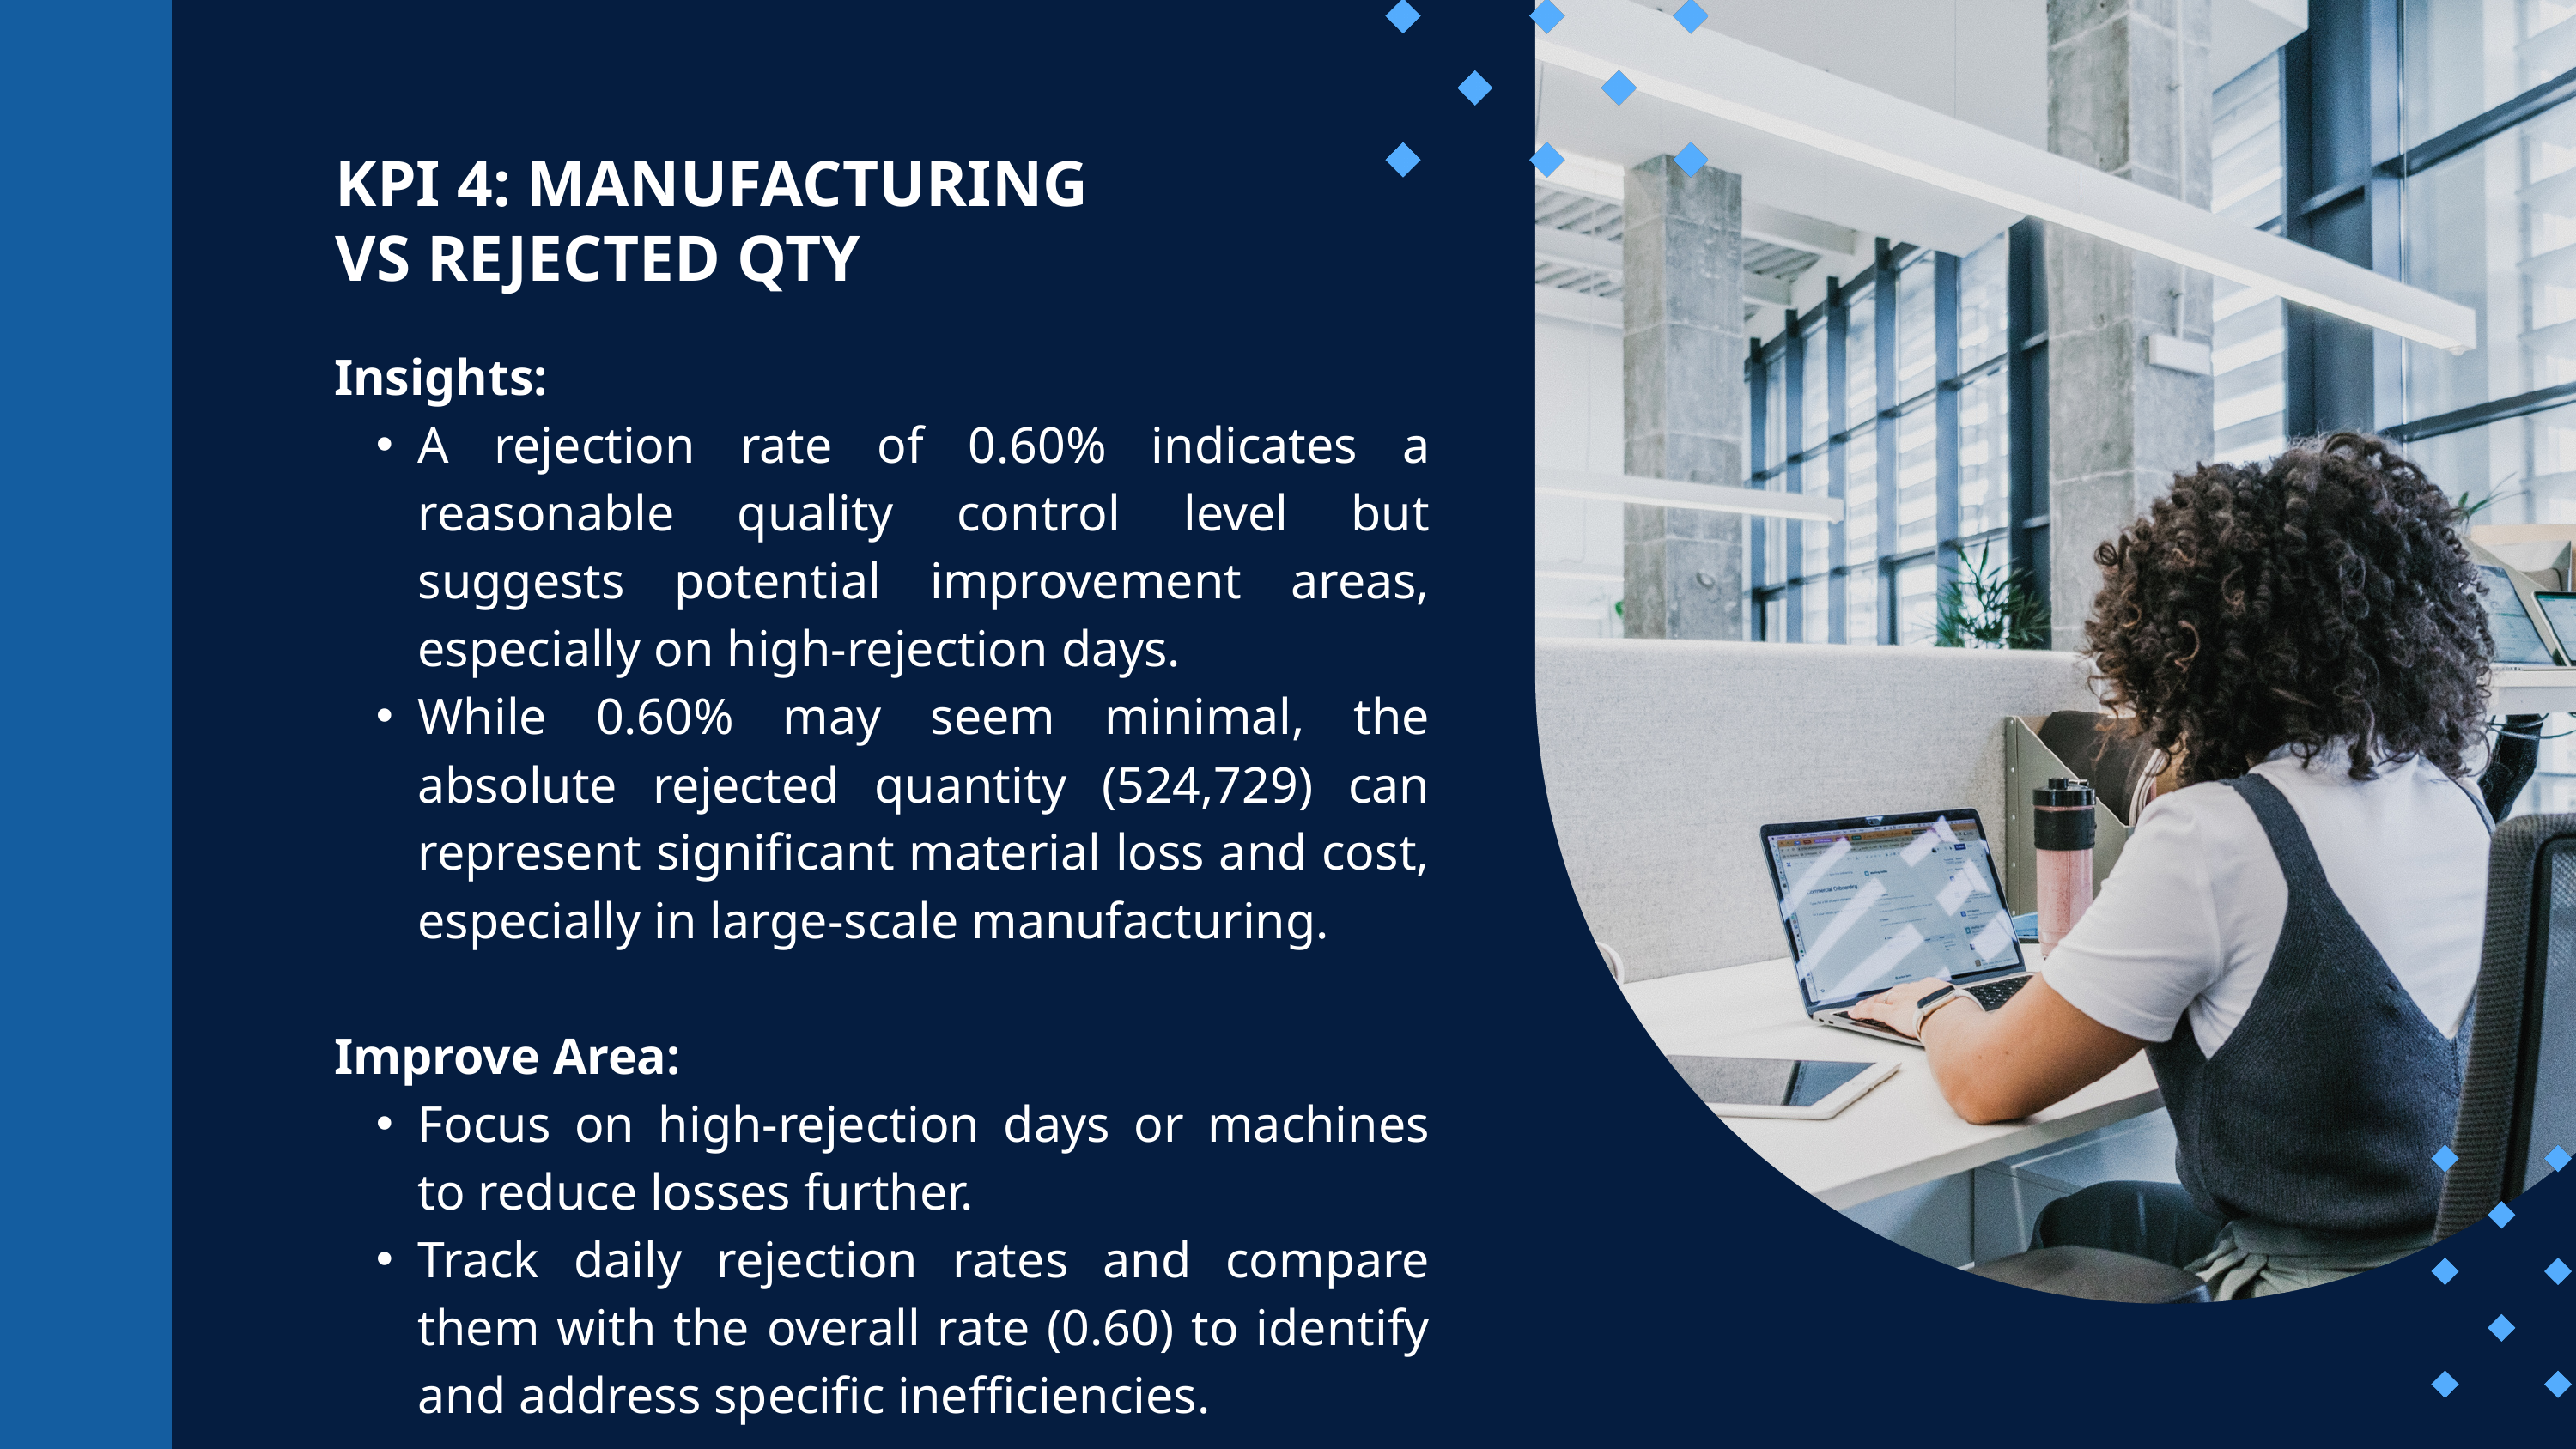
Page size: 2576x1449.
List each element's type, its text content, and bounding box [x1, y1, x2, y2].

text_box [1534, 0, 2576, 1304]
text_box Insights: A rejection rate of 0.60% indicates a reasonable quality control level but suggests potential improvement areas, especially on high-rejection days. While 0.60% may seem minimal, the absolute rejected quantity (524,729) can represent significant material loss and cost, especially in large-scale manufacturing. Improve Area: Focus on high-rejection days or machines to reduce losses further. Track daily rejection rates and compare them with the overall rate (0.60) to identify and address specific inefficiencies. [334, 336, 1431, 1424]
text_box [2431, 1312, 2576, 1398]
text_box KPI 4: MANUFACTURING VS REJECTED QTY [335, 143, 1139, 294]
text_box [0, 0, 172, 1449]
text_box [1385, 0, 1529, 178]
